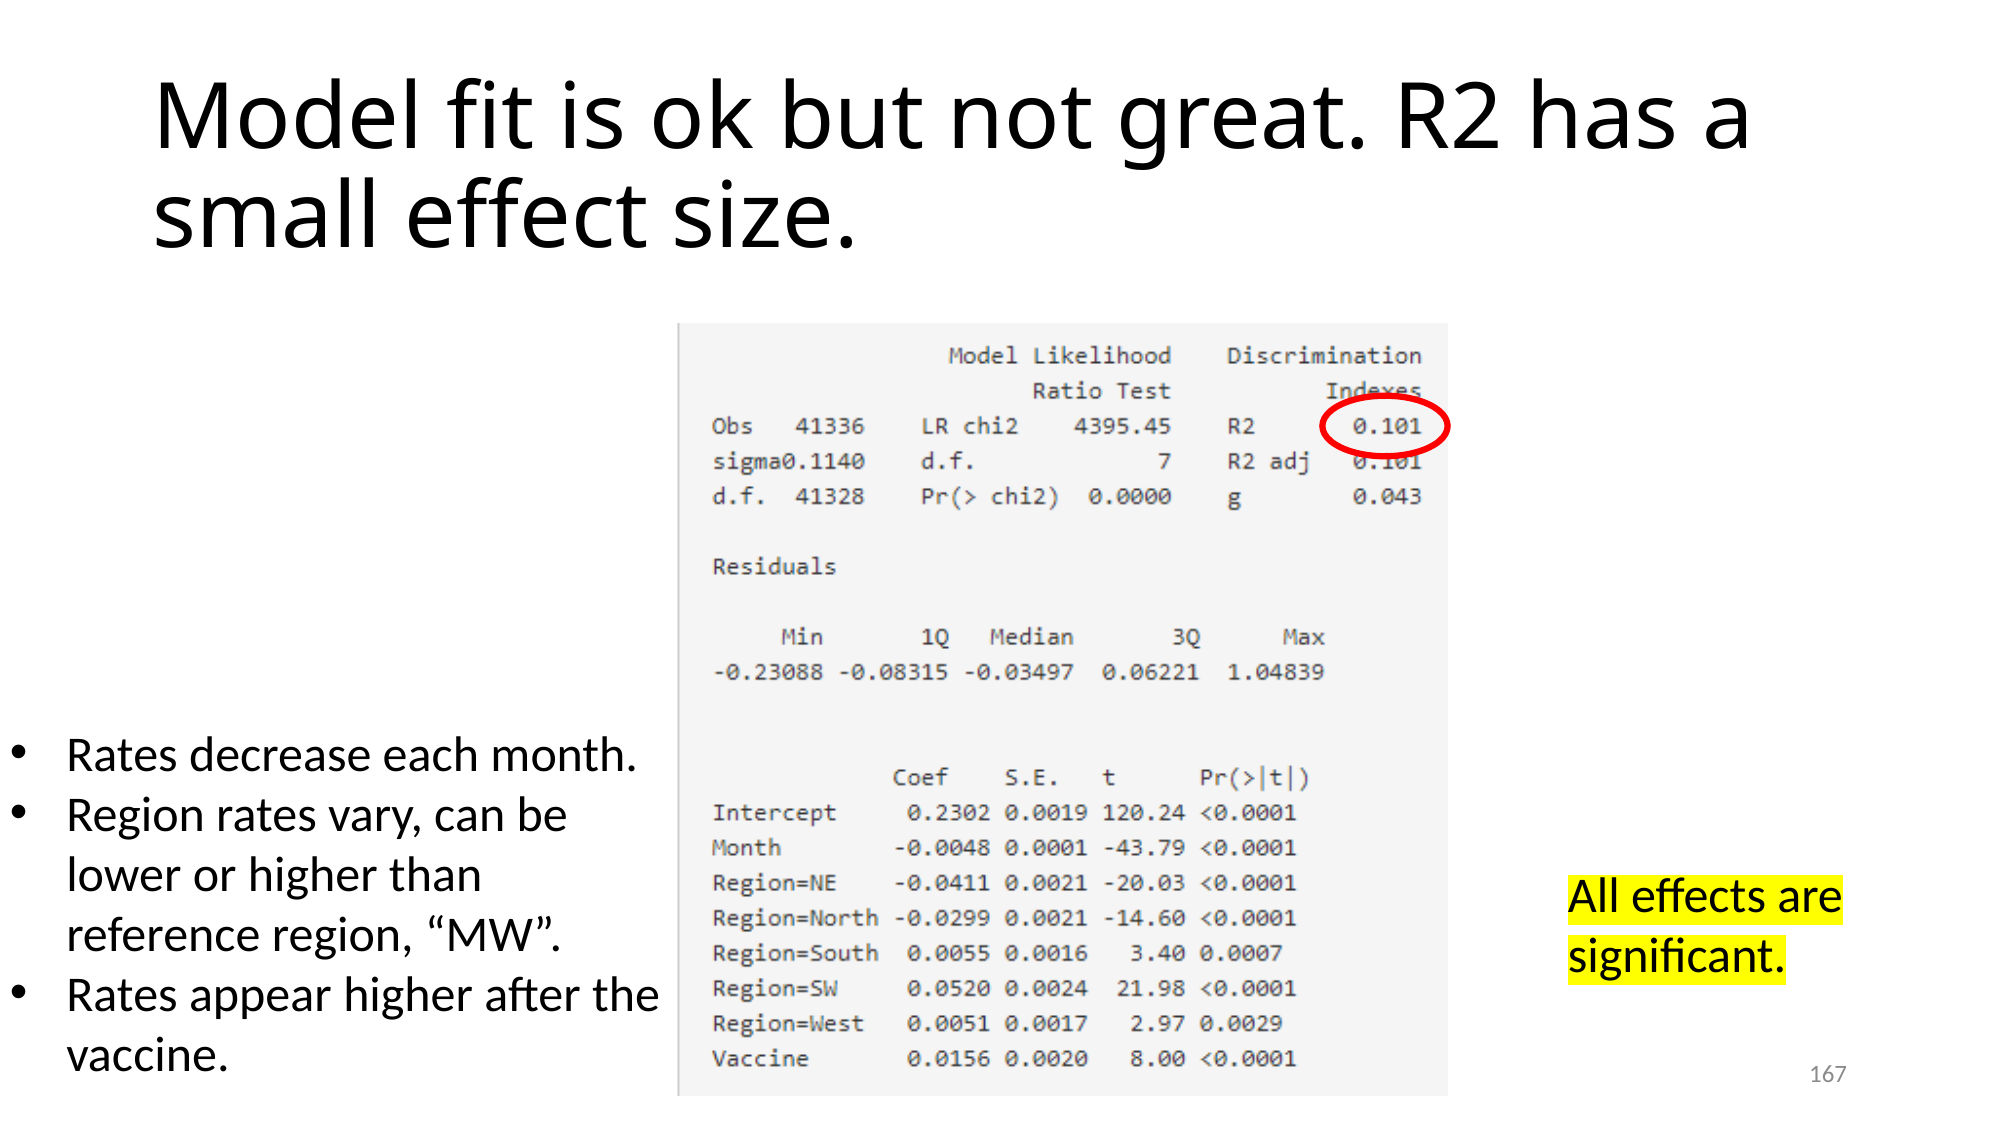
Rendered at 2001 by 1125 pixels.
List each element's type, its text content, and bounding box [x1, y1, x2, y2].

text_box All effects are significant. [1553, 855, 1902, 990]
text_box Rates decrease each month. Region rates vary, can be lower or higher than reference region, “MW”. Rates appear higher after the vaccine. [0, 713, 675, 1089]
title Model fit is ok but not great. R2 has a small effect size. [137, 59, 1863, 278]
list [675, 323, 1448, 1096]
slide_number 167 [1412, 1042, 1863, 1103]
